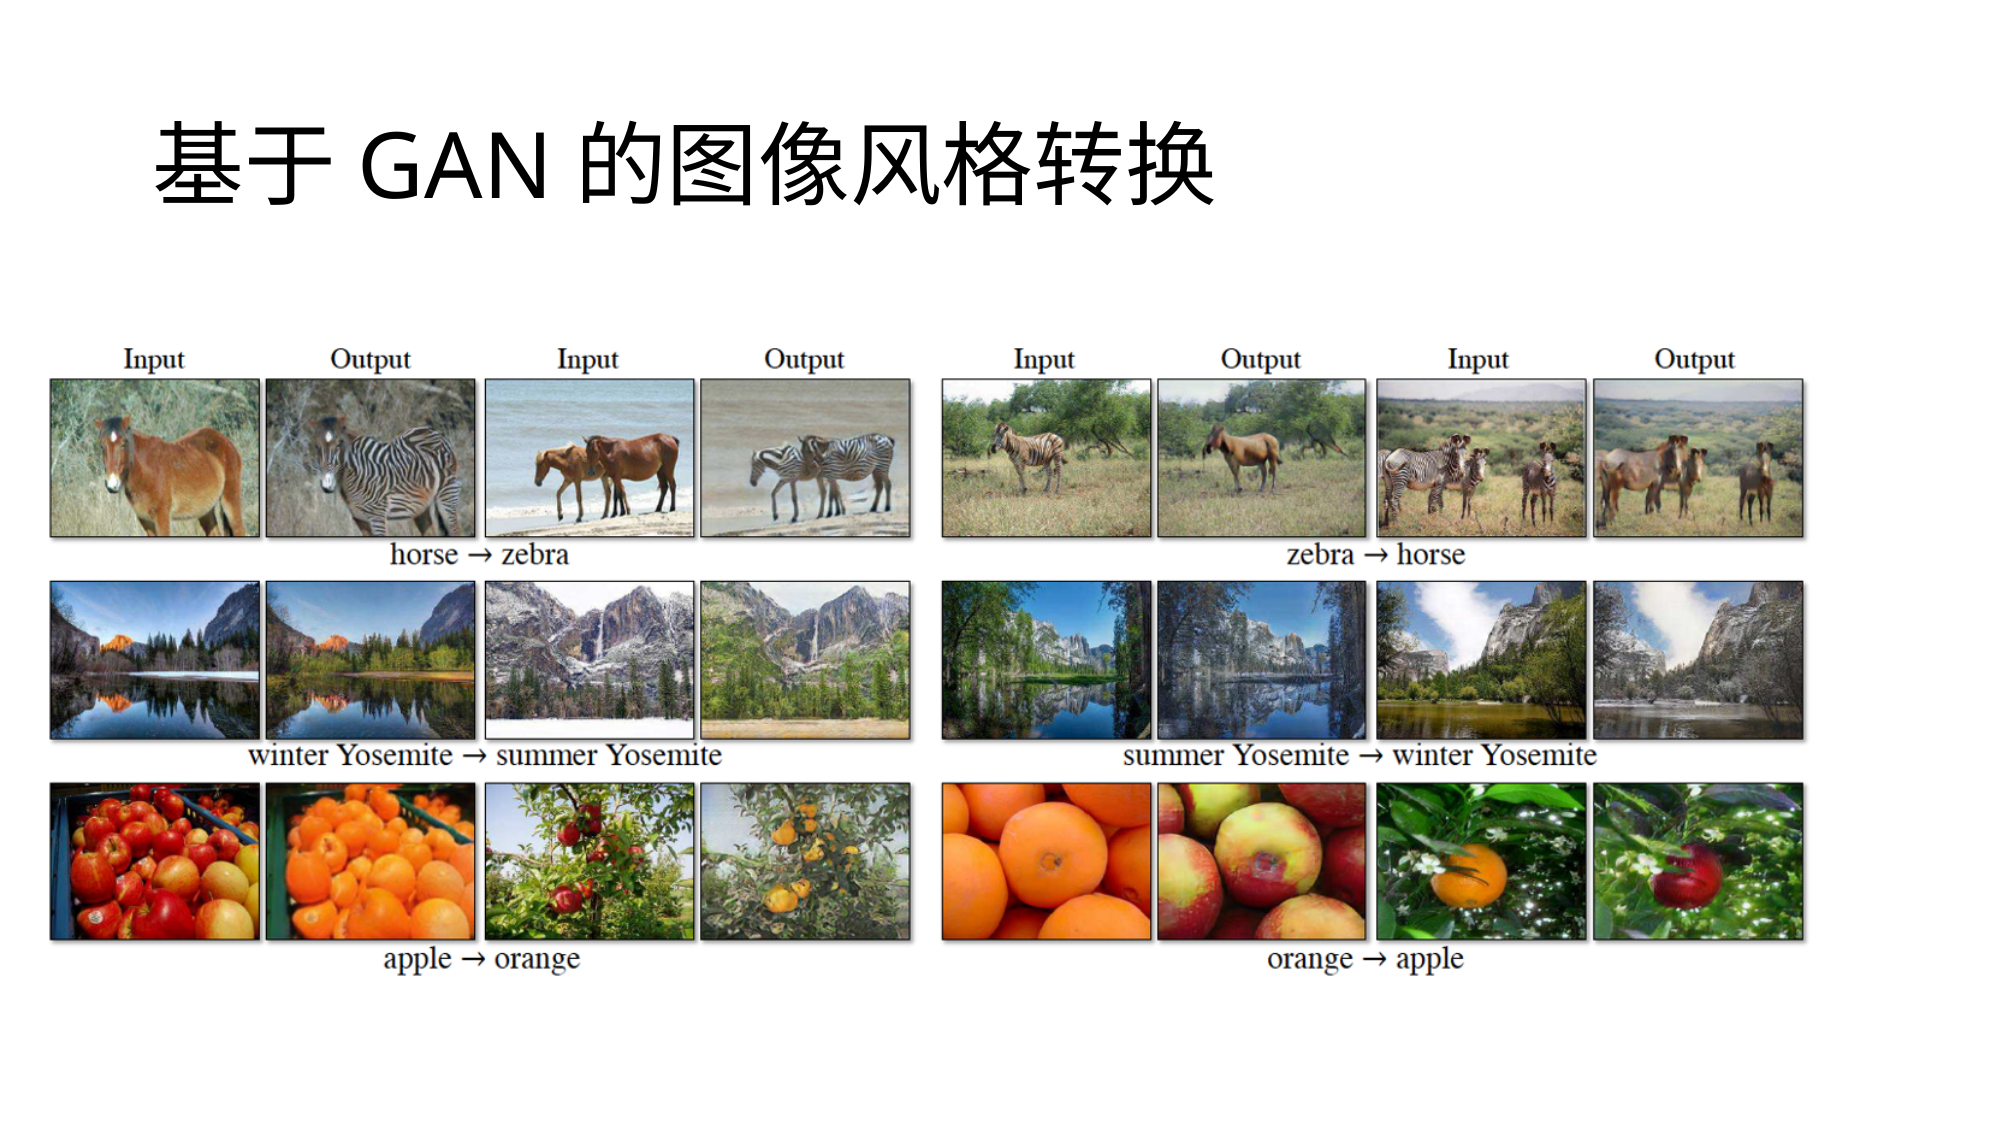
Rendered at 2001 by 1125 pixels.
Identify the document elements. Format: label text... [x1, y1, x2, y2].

picture [17, 299, 1907, 1047]
title 基于GAN的图像风格转换 [137, 59, 1863, 278]
